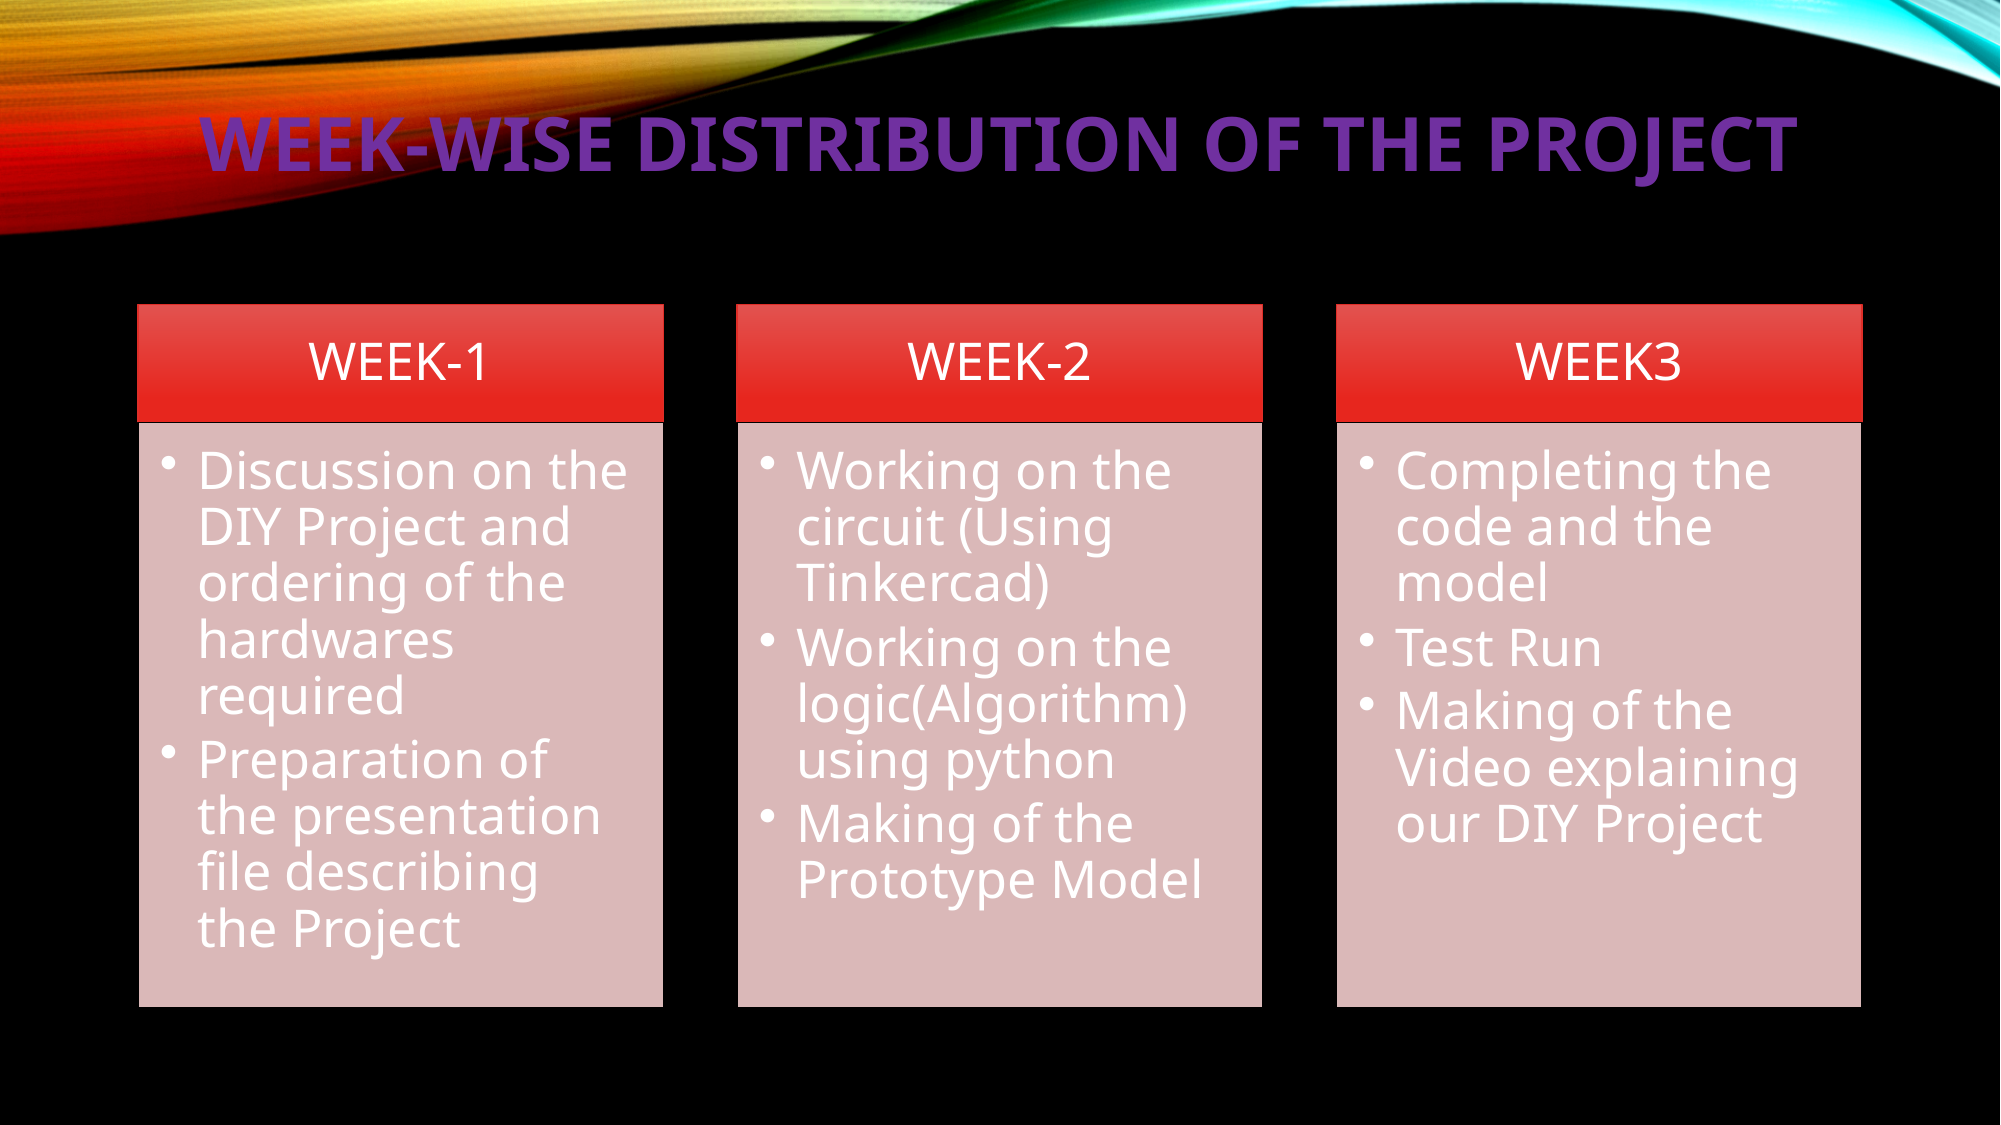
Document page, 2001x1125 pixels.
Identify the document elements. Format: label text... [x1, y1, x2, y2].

picture [0, 0, 2000, 237]
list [137, 299, 1863, 1014]
title WEEK-WISE DISTRIBUTION OF THE PROJECT [35, 56, 1965, 237]
